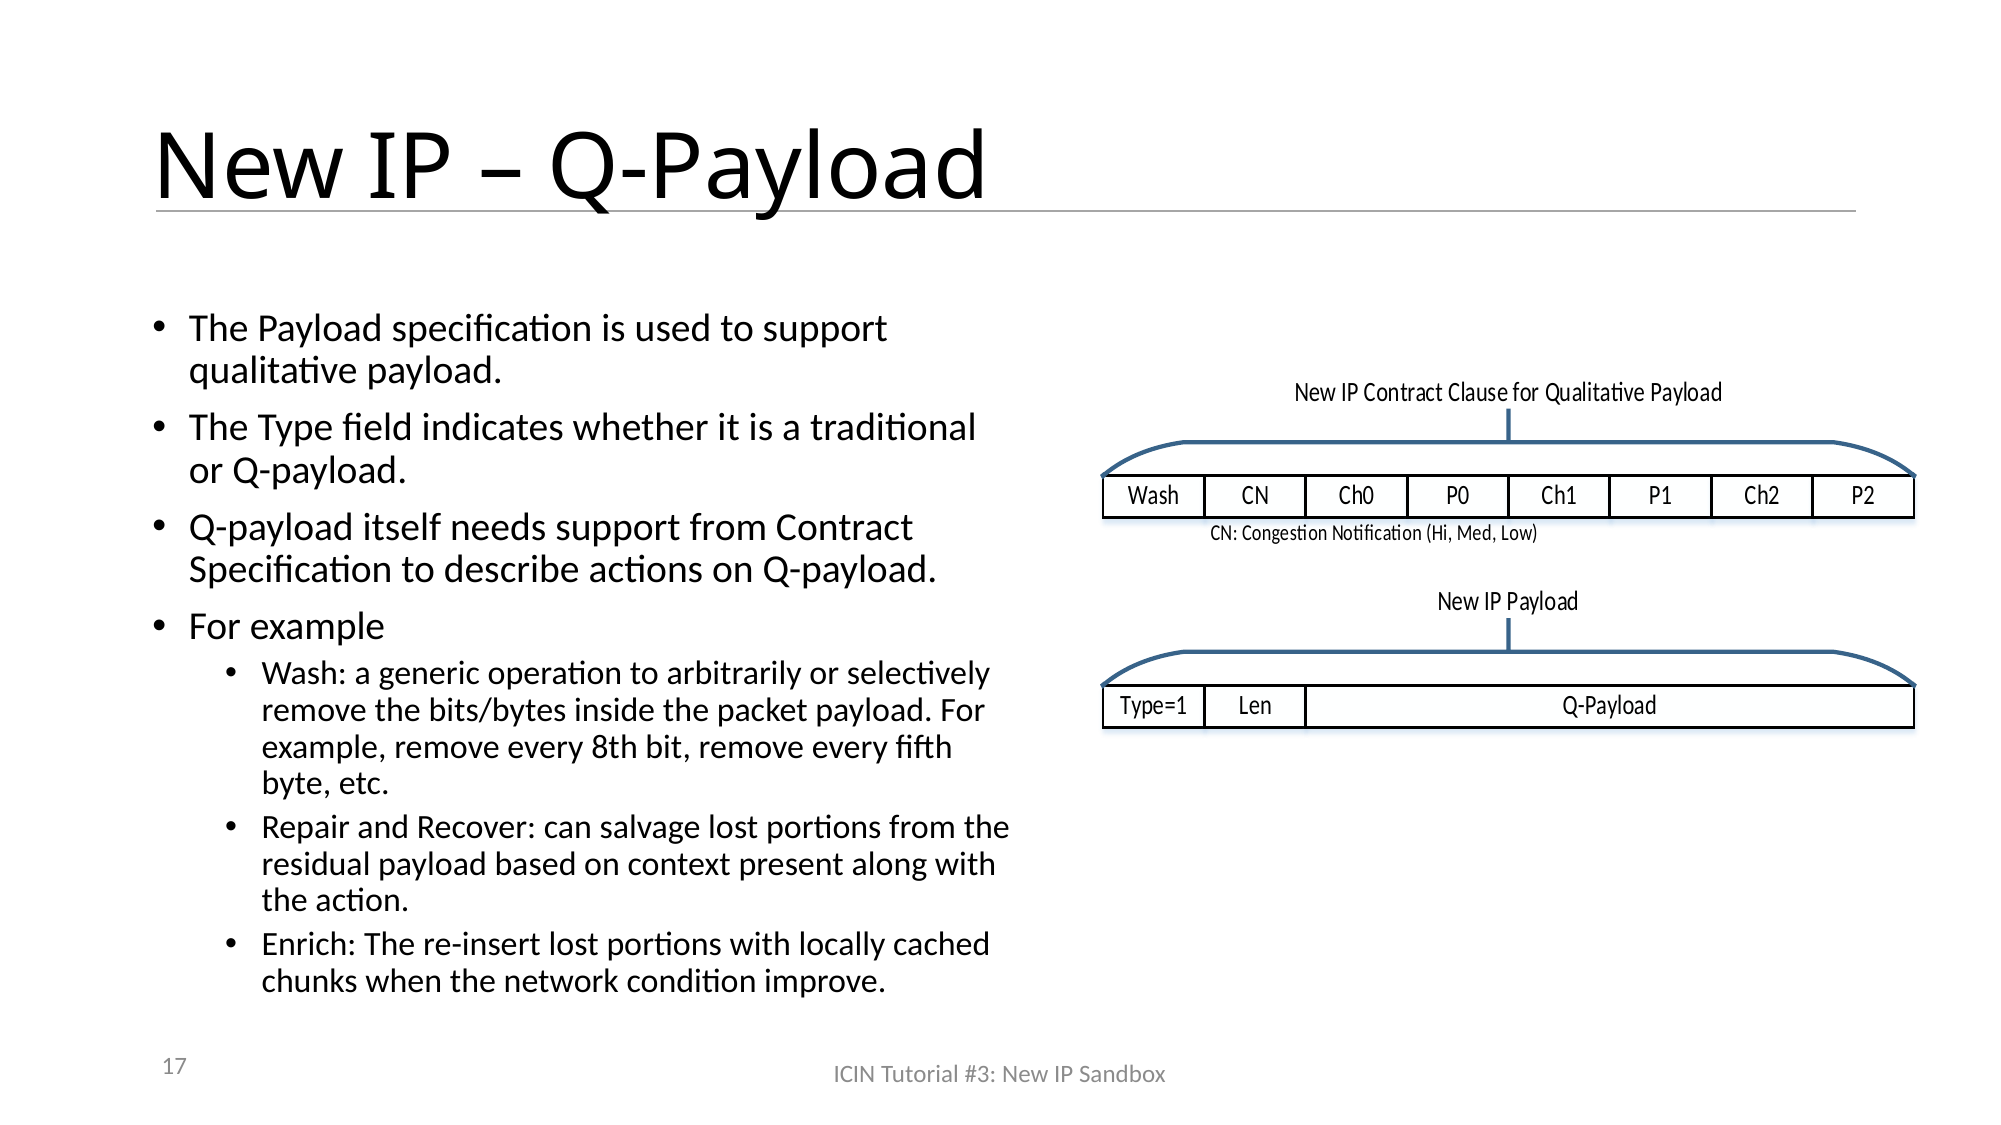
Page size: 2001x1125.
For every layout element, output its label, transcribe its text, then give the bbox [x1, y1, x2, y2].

title New IP – Q-Payload [137, 59, 1863, 278]
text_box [1094, 373, 1923, 741]
slide_number 17 [117, 1039, 203, 1089]
list The Payload specification is used to support qualitative payload. The Type field indicates whether it is a traditional or Q-payload. Q-payload itself needs support from Contract Specification to describe actions on Q-payload. For example Wash: a generic operation to arbitrarily or selectively remove the bits/bytes inside the packet payload. For example, remove every 8th bit, remove every fifth byte, etc. Repair and Recover: can salvage lost portions from the residual payload based on context present along with the action. Enrich: The re-insert lost portions with locally cached chunks when the network condition improve. [137, 299, 1036, 1014]
footer ICIN Tutorial #3: New IP Sandbox [662, 1042, 1338, 1103]
